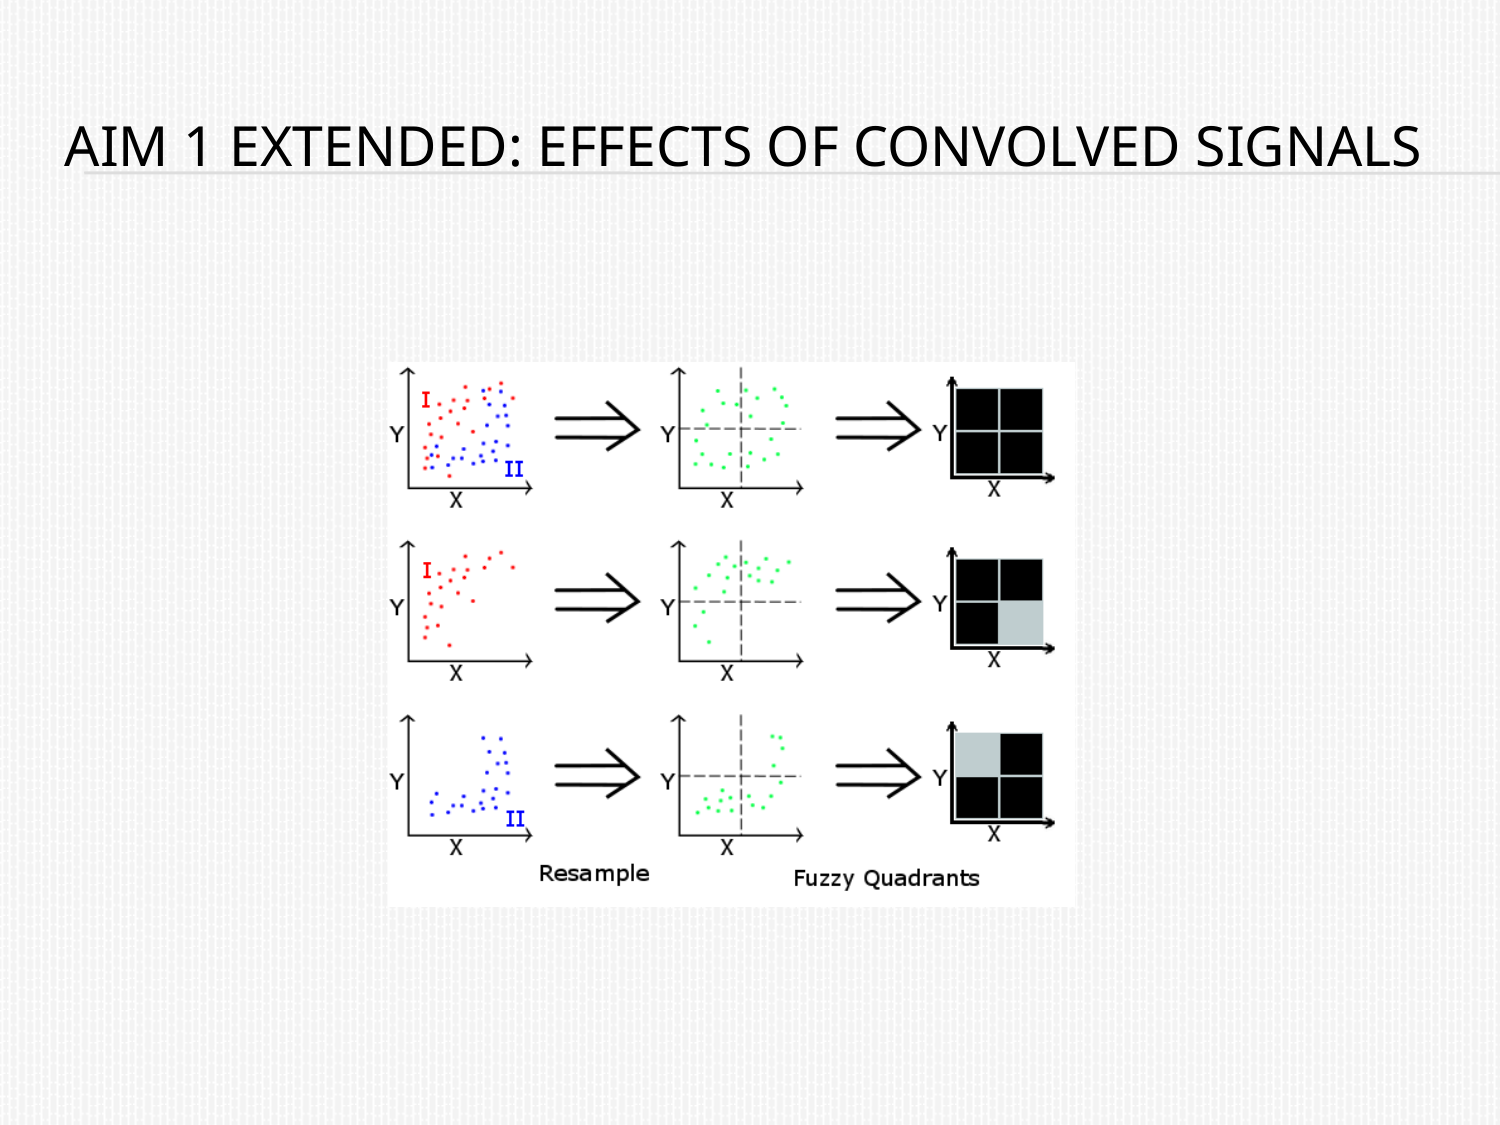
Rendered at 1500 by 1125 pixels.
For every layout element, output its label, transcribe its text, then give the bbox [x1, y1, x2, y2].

title AIM 1 Extended: Effects of Convolved Signals [50, 75, 1475, 213]
picture [387, 362, 1076, 908]
